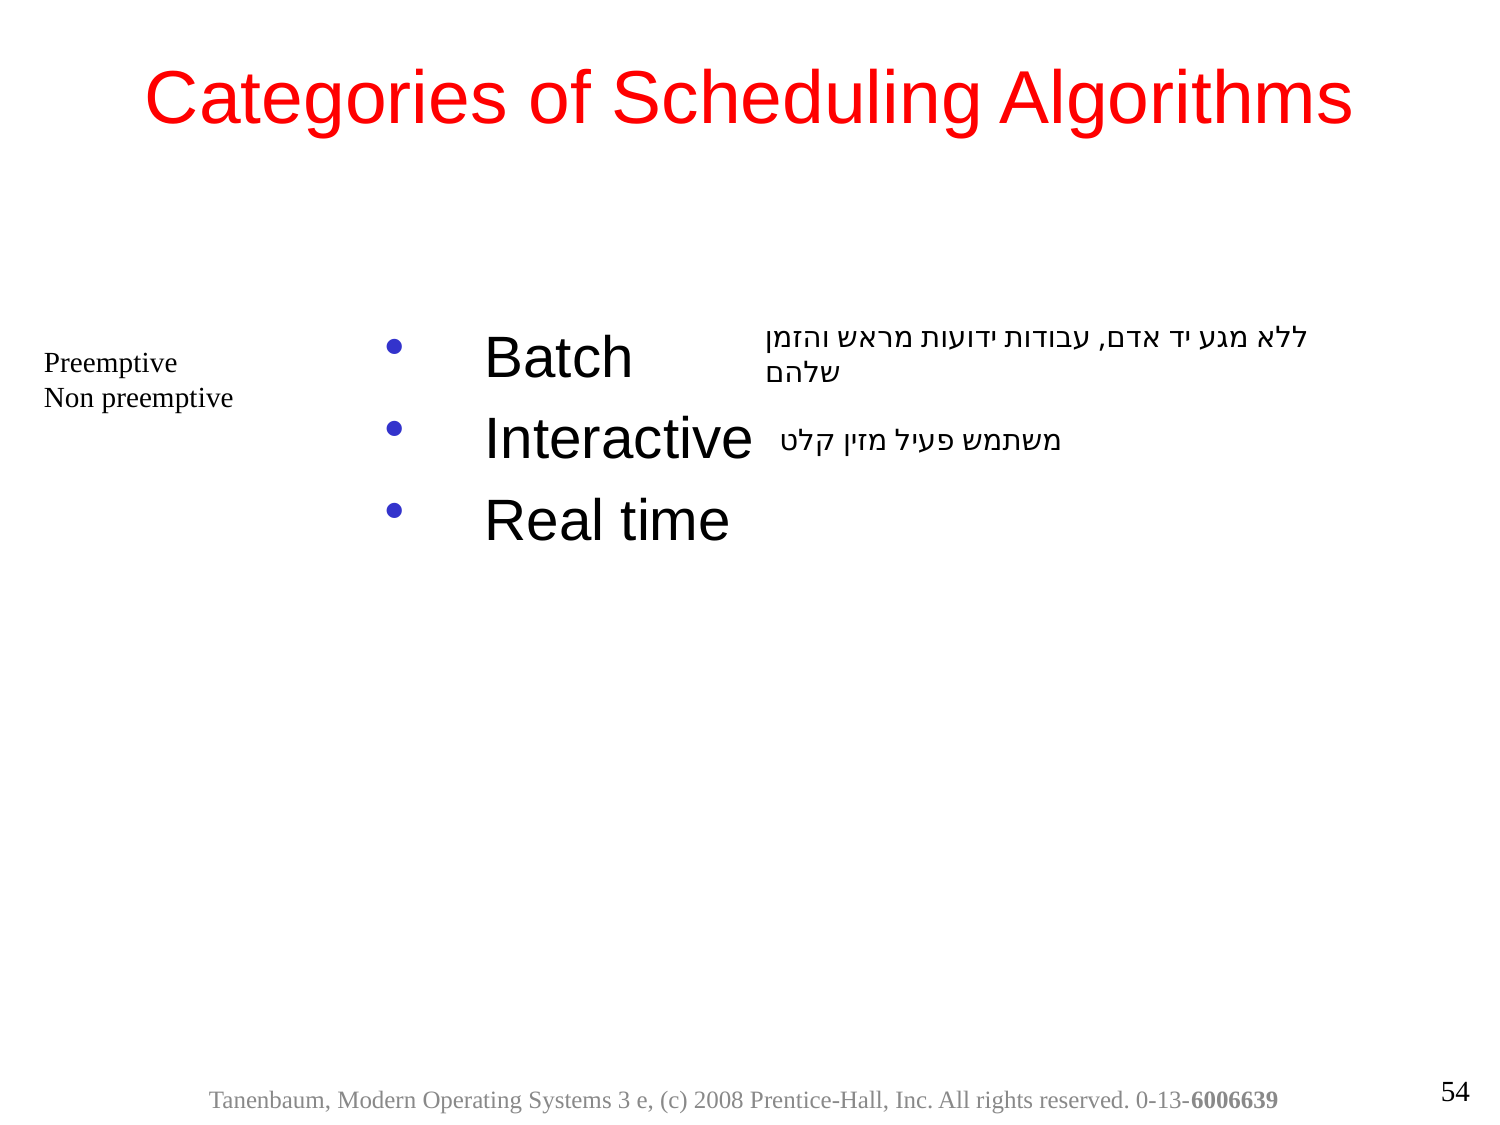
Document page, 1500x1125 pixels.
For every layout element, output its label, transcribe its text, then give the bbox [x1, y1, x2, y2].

text_box Preemptive Non preemptive [29, 336, 309, 422]
text_box Tanenbaum, Modern Operating Systems 3 e, (c) 2008 Prentice-Hall, Inc. All rights reserved. 0-13-6006639 [29, 1077, 1459, 1120]
slide_number 54 [1403, 1064, 1486, 1125]
text_box משתמש פעיל מזין קלט [764, 413, 1356, 464]
text_box ללא מגע יד אדם, עבודות ידועות מראש והזמן שלהם [749, 311, 1380, 396]
text_box Batch Interactive Real time [369, 311, 857, 811]
text_box Categories of Scheduling Algorithms [0, 0, 1500, 188]
